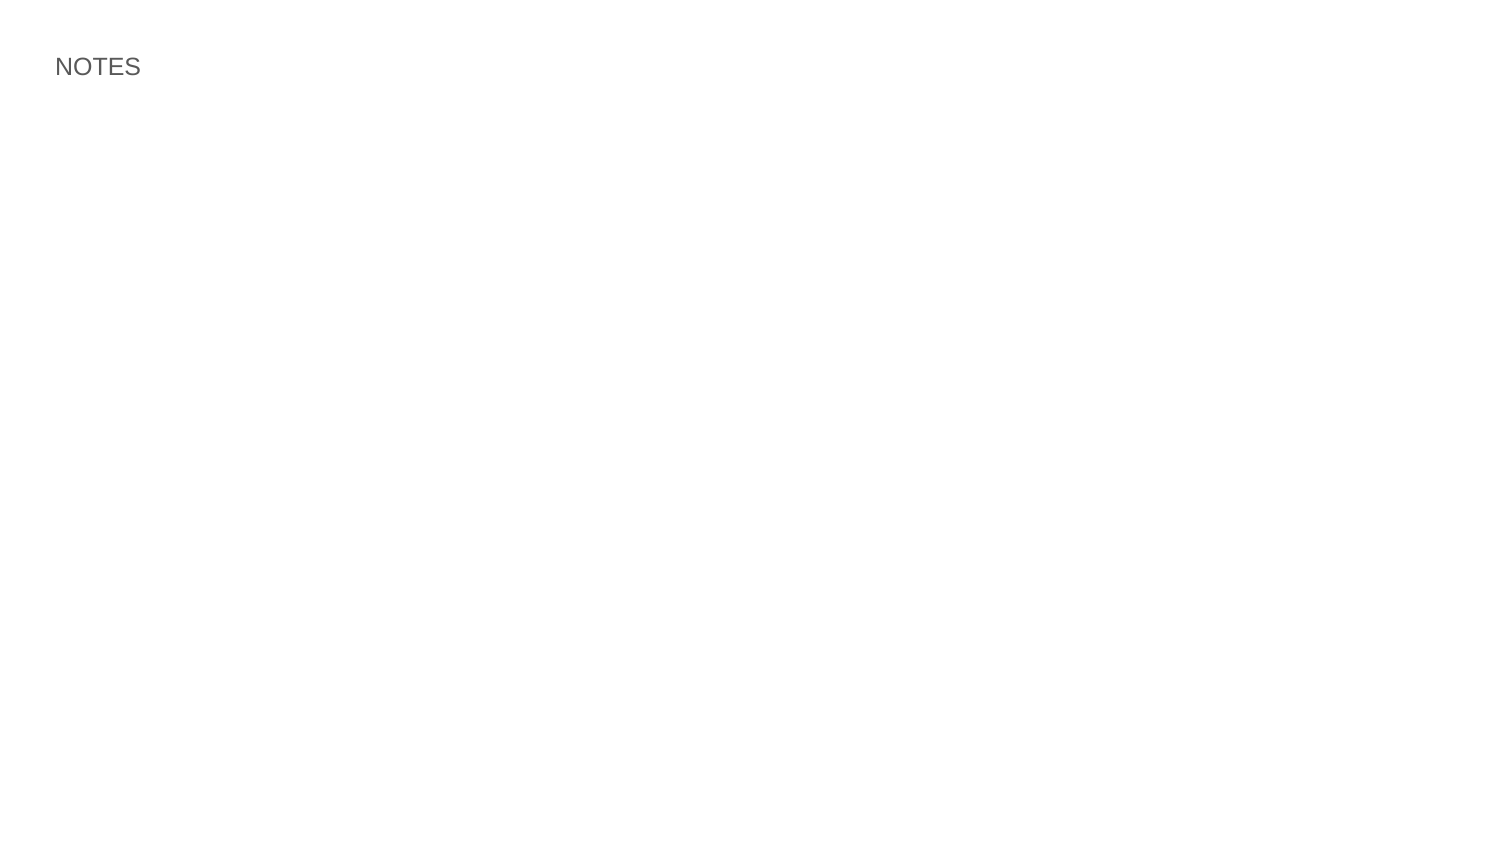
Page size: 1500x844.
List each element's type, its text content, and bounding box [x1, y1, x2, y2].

list NOTES [40, 30, 731, 147]
